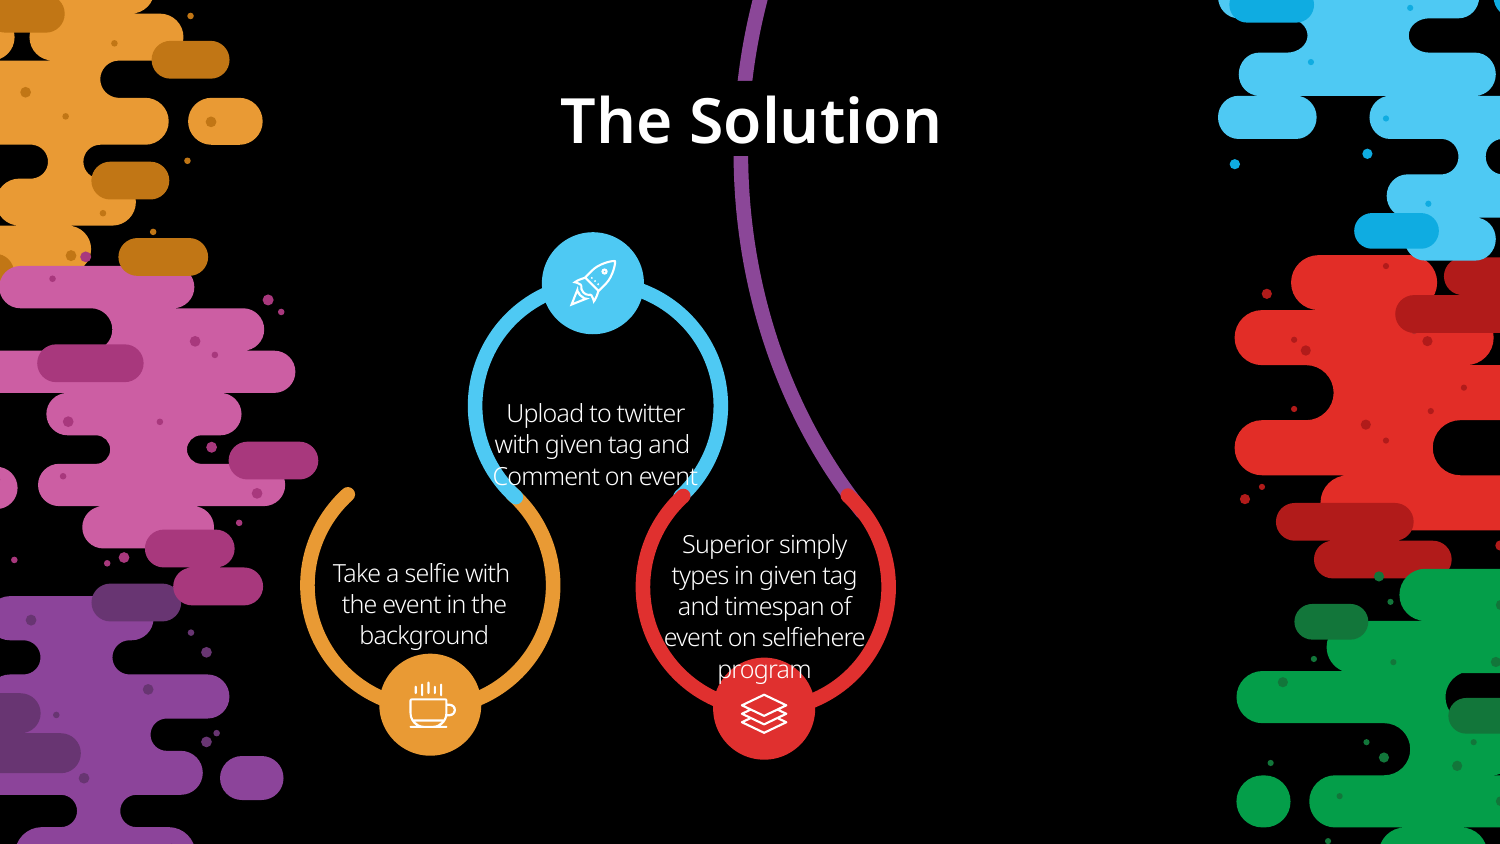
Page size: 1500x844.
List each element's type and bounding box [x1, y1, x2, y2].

text_box [0, 0, 1500, 844]
